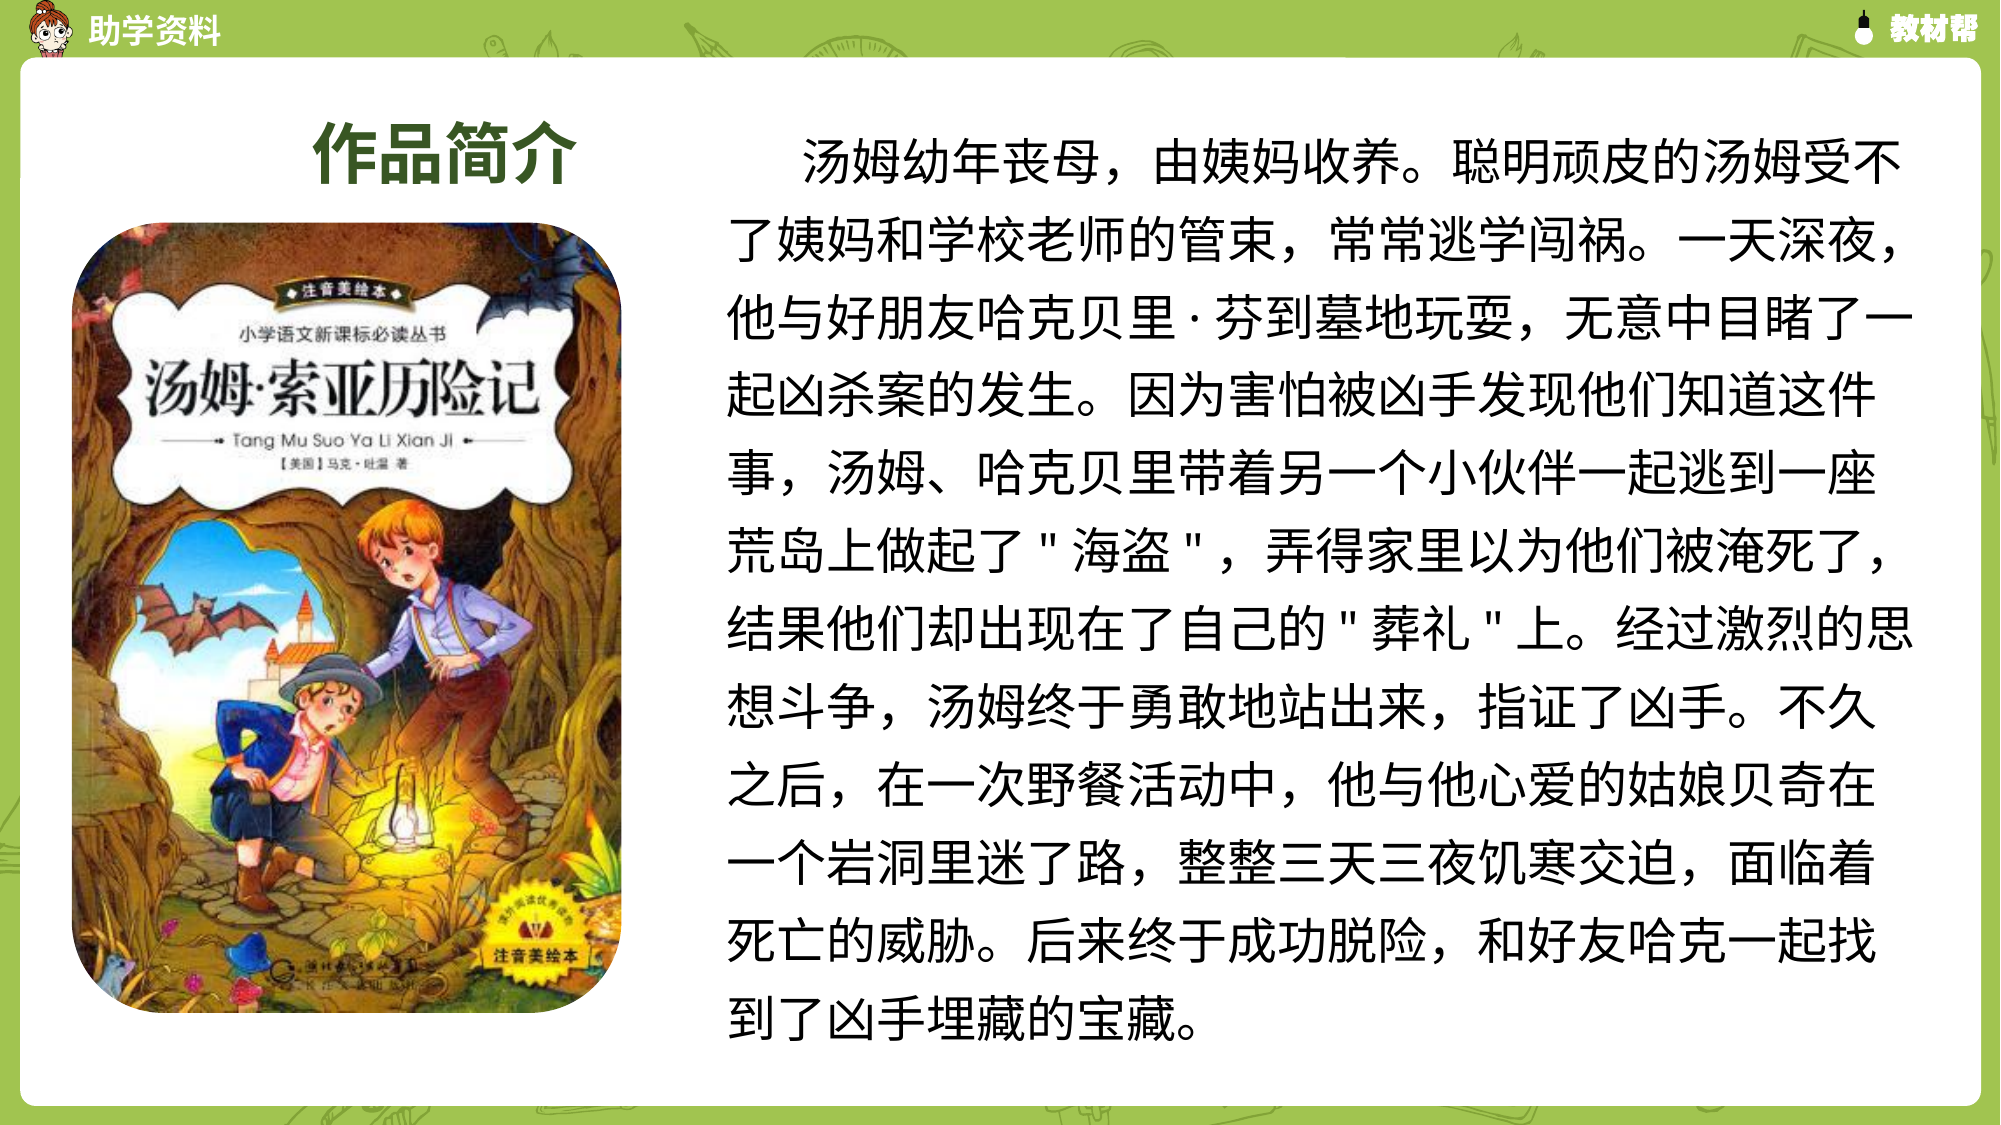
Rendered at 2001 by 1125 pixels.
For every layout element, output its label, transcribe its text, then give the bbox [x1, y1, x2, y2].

picture [71, 222, 622, 1013]
text_box 汤姆幼年丧母，由姨妈收养。聪明顽皮的汤姆受不了姨妈和学校老师的管束，常常逃学闯祸。一天深夜，他与好朋友哈克贝里·芬到墓地玩耍，无意中目睹了一起凶杀案的发生。因为害怕被凶手发现他们知道这件事，汤姆、哈克贝里带着另一个小伙伴一起逃到一座荒岛上做起了"海盗"，弄得家里以为他们被淹死了，结果他们却出现在了自己的"葬礼"上。经过激烈的思想斗争，汤姆终于勇敢地站出来，指证了凶手。不久之后，在一次野餐活动中，他与他心爱的姑娘贝奇在一个岩洞里迷了路，整整三天三夜饥寒交迫，面临着死亡的威胁。后来终于成功脱险，和好友哈克一起找到了凶手埋藏的宝藏。 [712, 104, 1931, 1055]
text_box 作品简介 [296, 104, 622, 200]
picture [28, 0, 82, 59]
